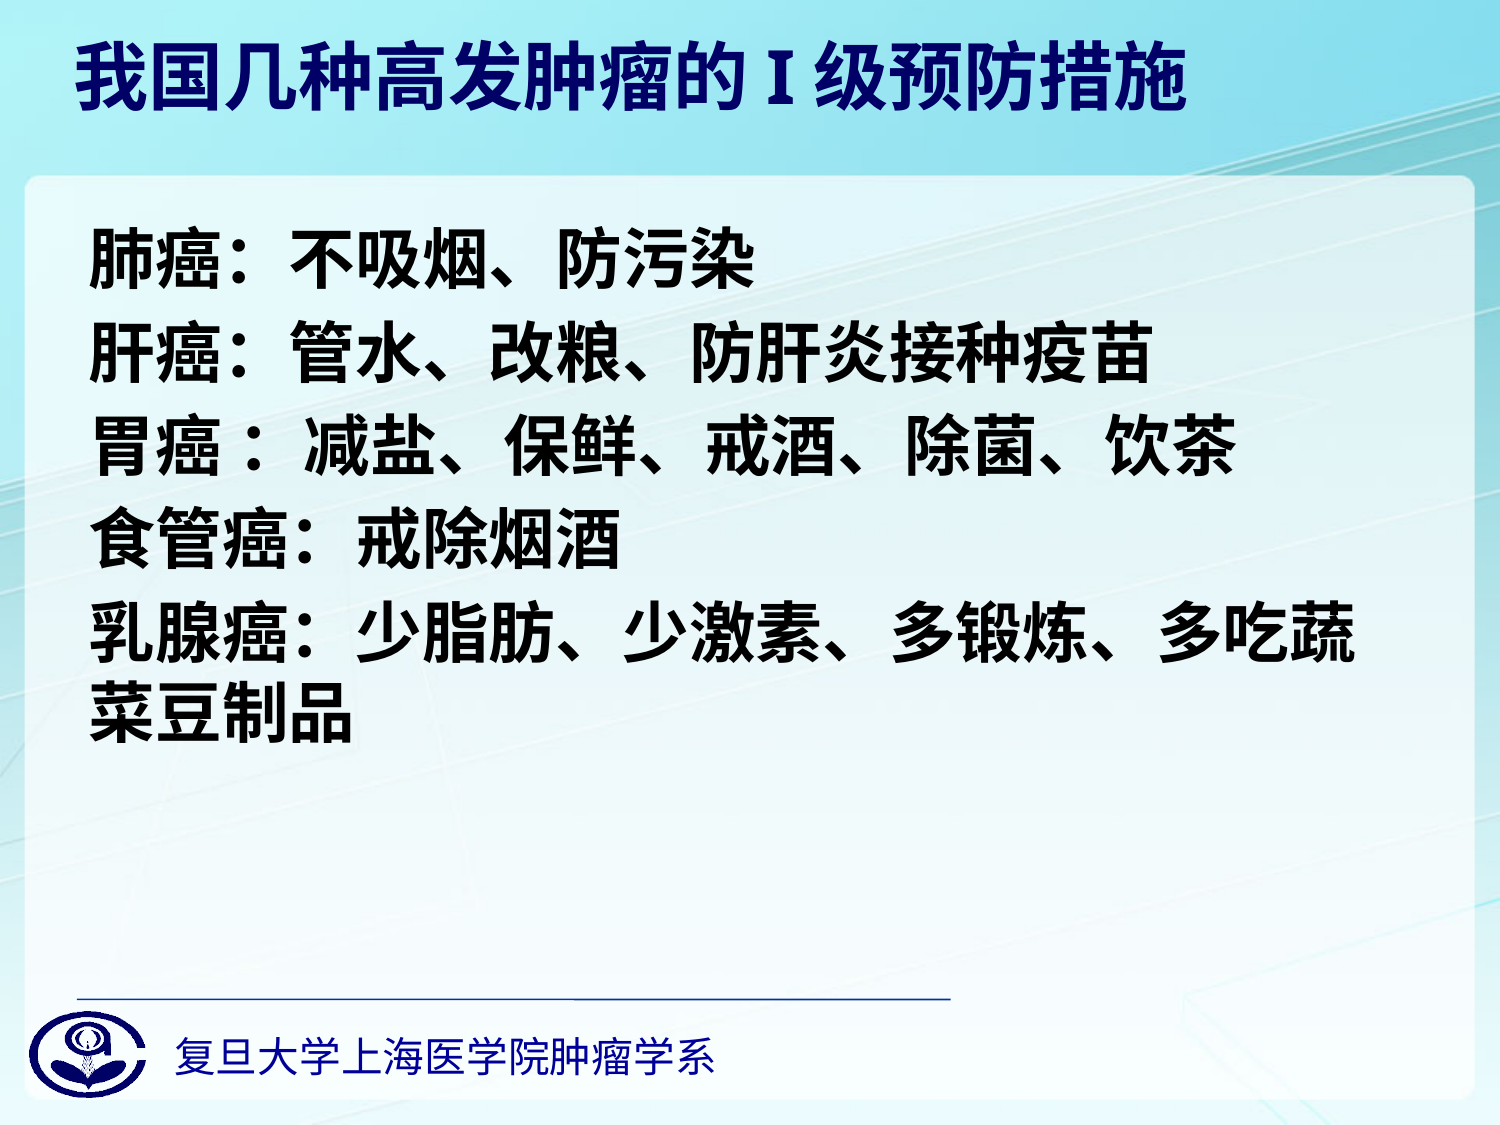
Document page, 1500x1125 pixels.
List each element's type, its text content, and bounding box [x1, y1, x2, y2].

list 肺癌：不吸烟、防污染 肝癌：管水、改粮、防肝炎接种疫苗 胃癌 ：减盐、保鲜、戒酒、除菌、饮茶 食管癌：戒除烟酒 乳腺癌：少脂肪、少激素、多锻炼、多吃蔬菜豆制品 [73, 209, 1424, 953]
title 我国几种高发肿瘤的I级预防措施 [0, 0, 1500, 150]
picture [0, 150, 1500, 1125]
